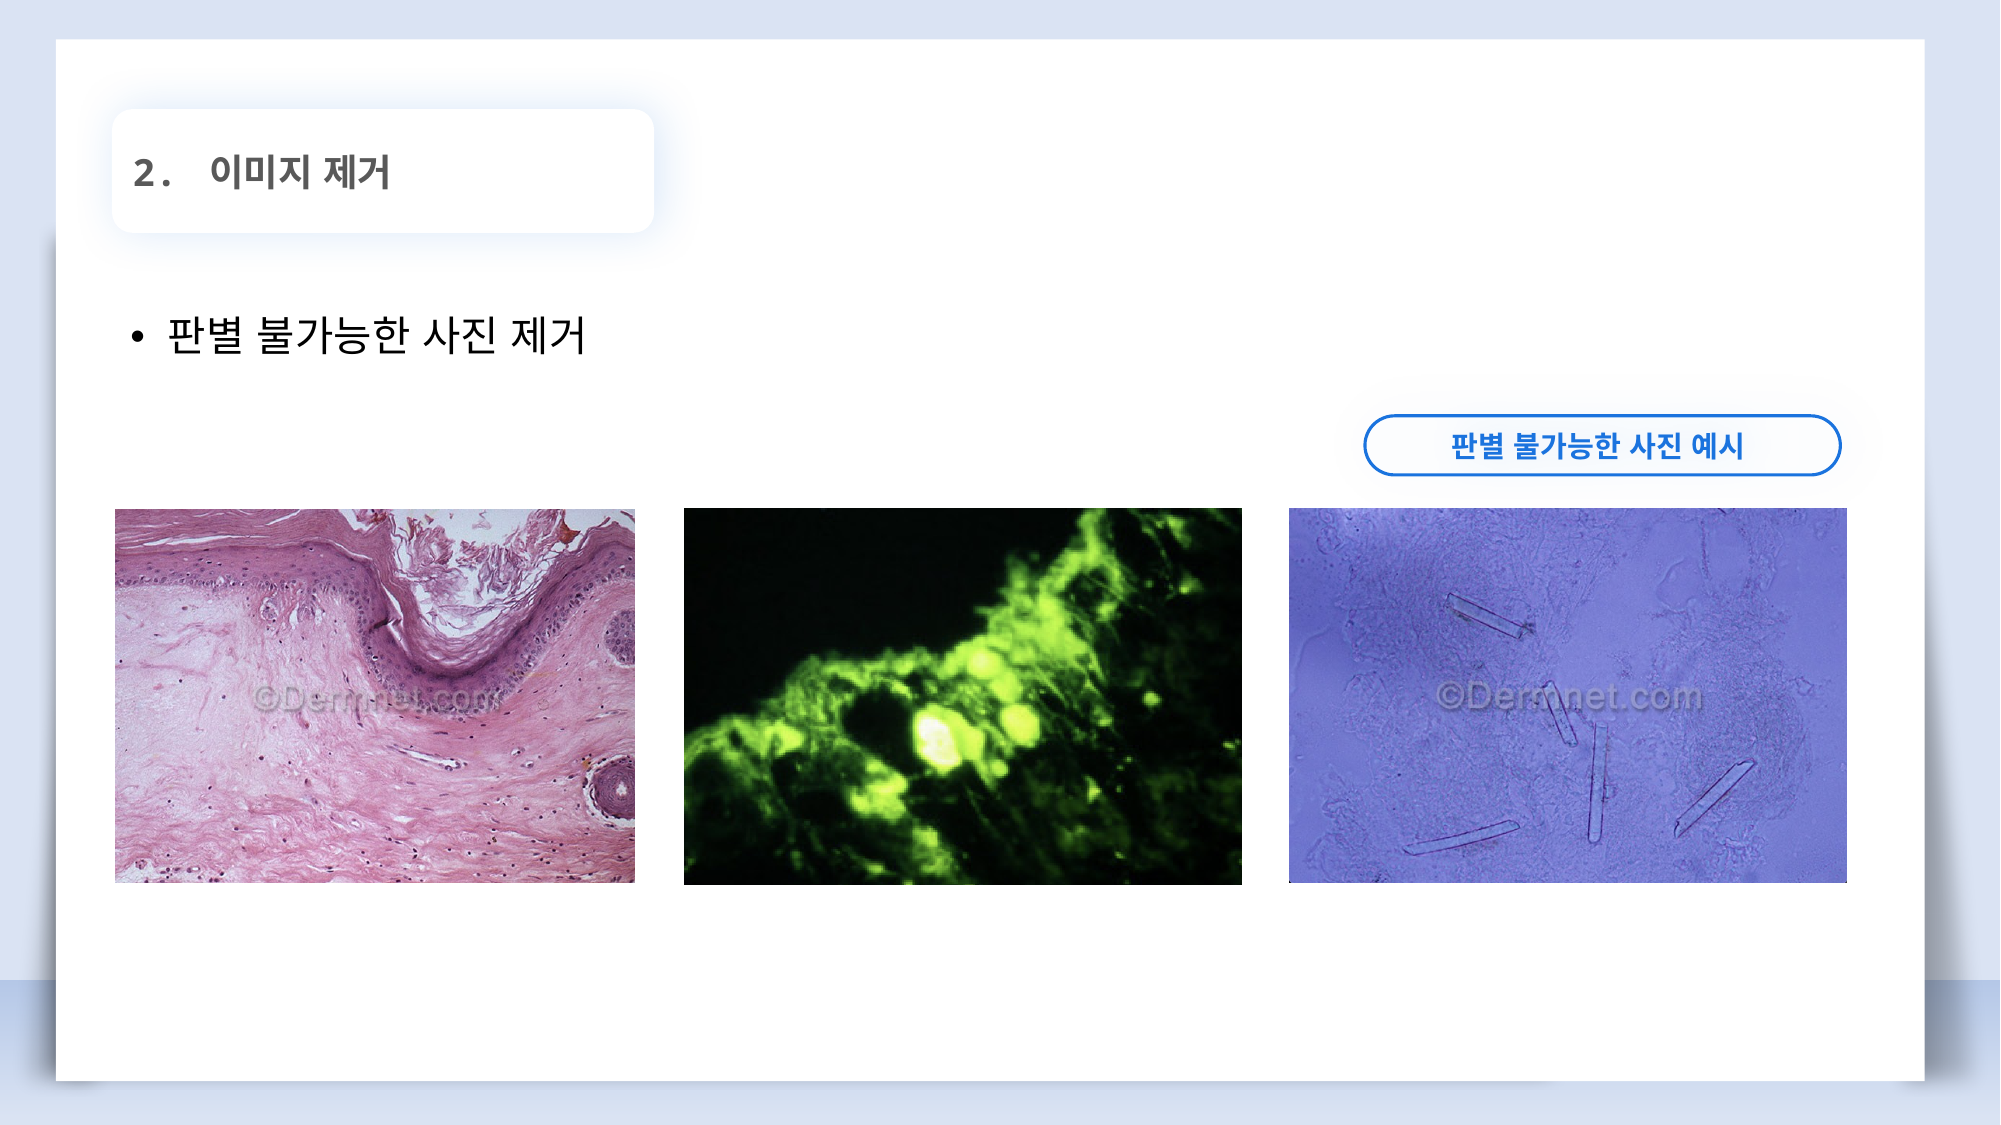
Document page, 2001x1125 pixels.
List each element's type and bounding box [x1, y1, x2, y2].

picture [1289, 508, 1847, 883]
picture [684, 508, 1242, 885]
picture [115, 509, 635, 883]
text_box [0, 0, 2000, 1117]
